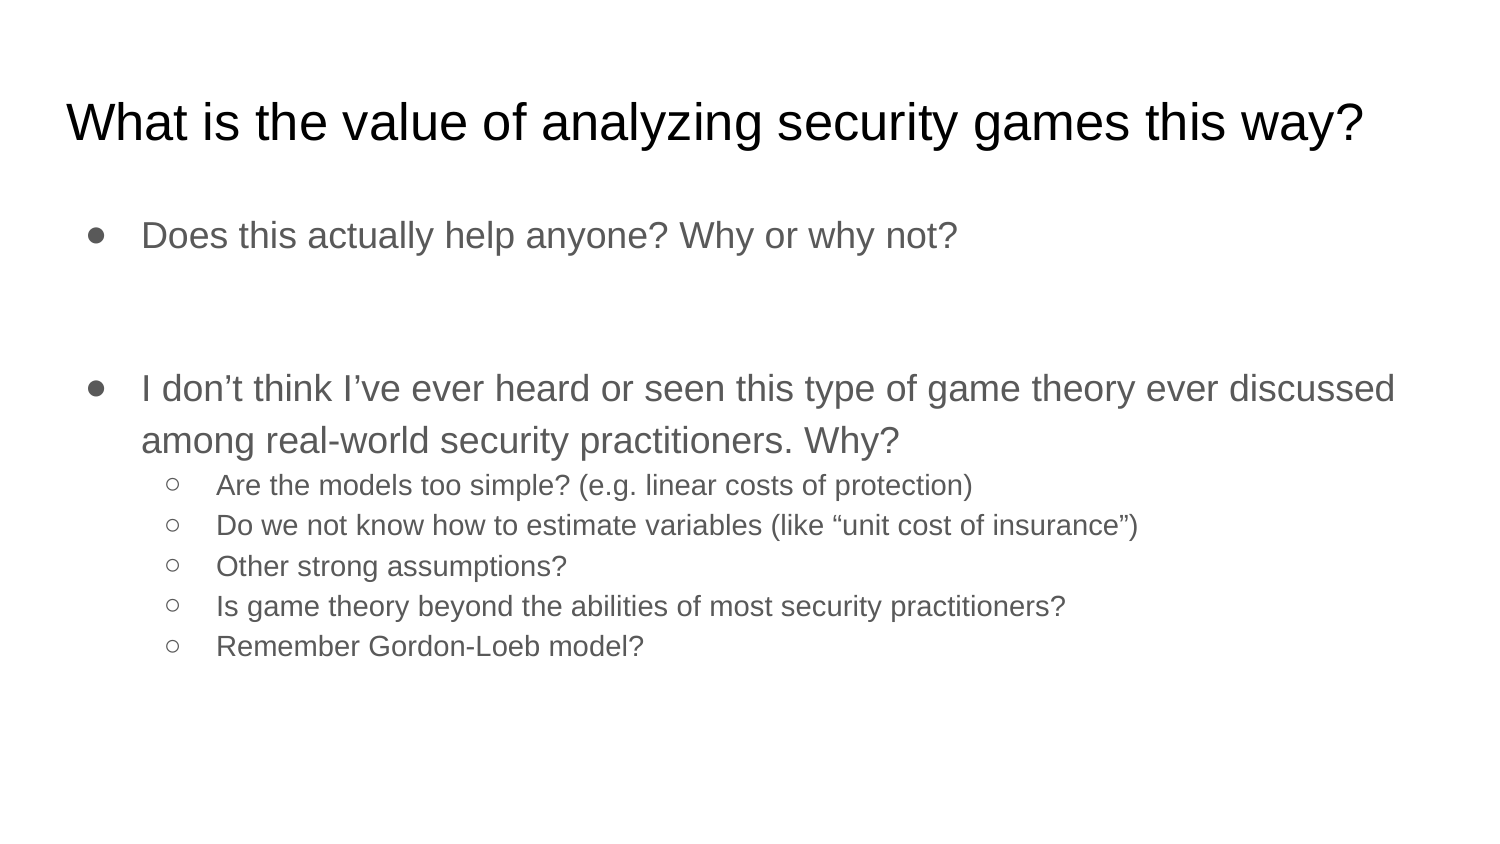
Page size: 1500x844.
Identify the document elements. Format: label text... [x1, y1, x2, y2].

list Does this actually help anyone? Why or why not? I don’t think I’ve ever heard or seen this type of game theory ever discussed among real-world security practitioners. Why? Are the models too simple? (e.g. linear costs of protection) Do we not know how to estimate variables (like “unit cost of insurance”) Other strong assumptions? Is game theory beyond the abilities of most security practitioners? Remember Gordon-Loeb model? [51, 189, 1449, 750]
title What is the value of analyzing security games this way? [51, 72, 1449, 167]
